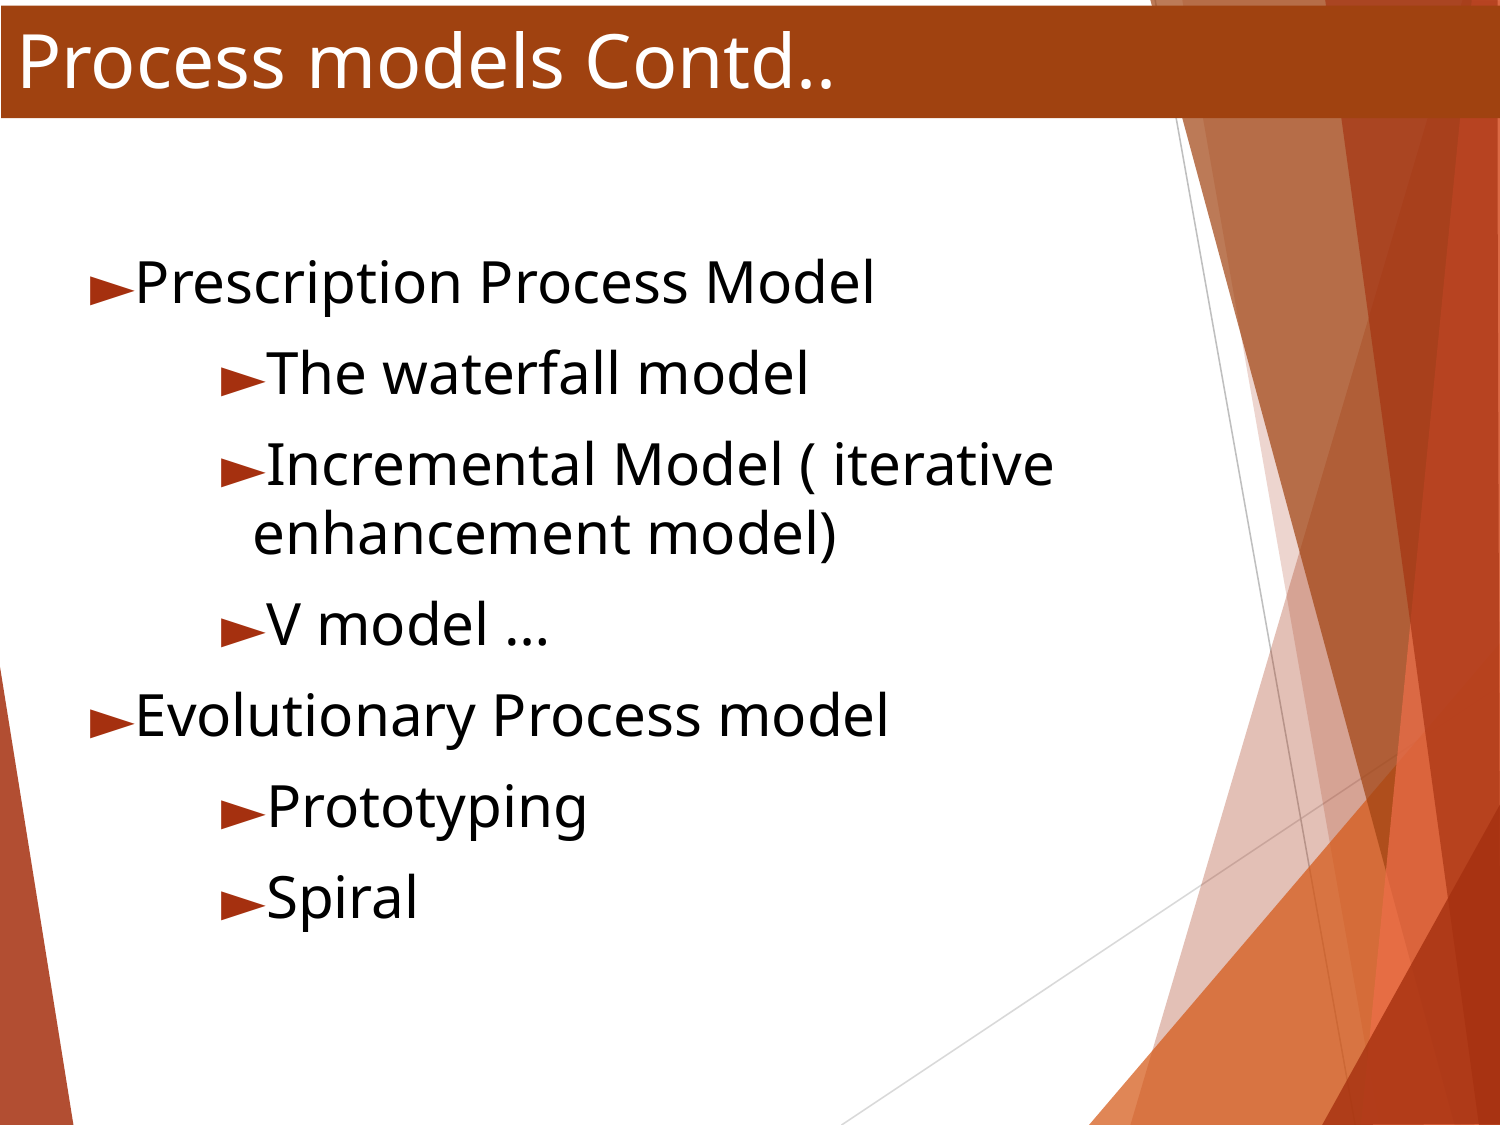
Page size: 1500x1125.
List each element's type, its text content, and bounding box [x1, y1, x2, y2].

title Process models Contd.. [1, 5, 1500, 119]
list Prescription Process Model The waterfall model Incremental Model ( iterative enhancement model) V model … Evolutionary Process model Prototyping Spiral [50, 237, 1329, 994]
